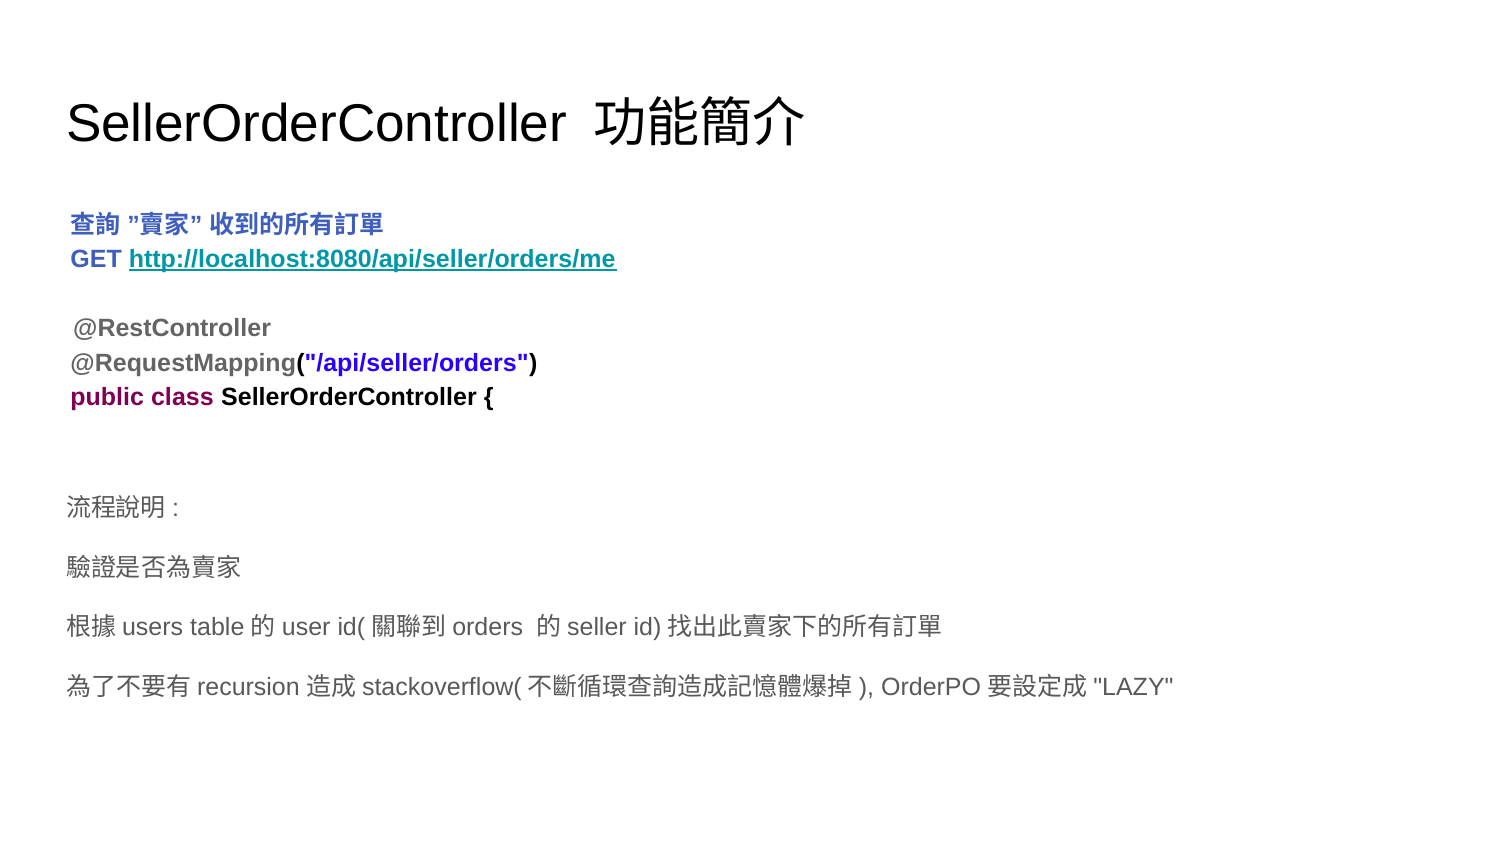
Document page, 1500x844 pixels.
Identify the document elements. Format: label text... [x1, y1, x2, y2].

title SellerOrderController 功能簡介 [51, 72, 1449, 167]
list 查詢 ”賣家” 收到的所有訂單 GET http://localhost:8080/api/seller/orders/me @RestController @RequestMapping("/api/seller/orders") public class SellerOrderController { 流程說明: 驗證是否為賣家 根據users table的user id(關聯到orders 的seller id)找出此賣家下的所有訂單 為了不要有recursion造成stackoverflow(不斷循環查詢造成記憶體爆掉), OrderPO要設定成"LAZY" [51, 189, 1449, 750]
